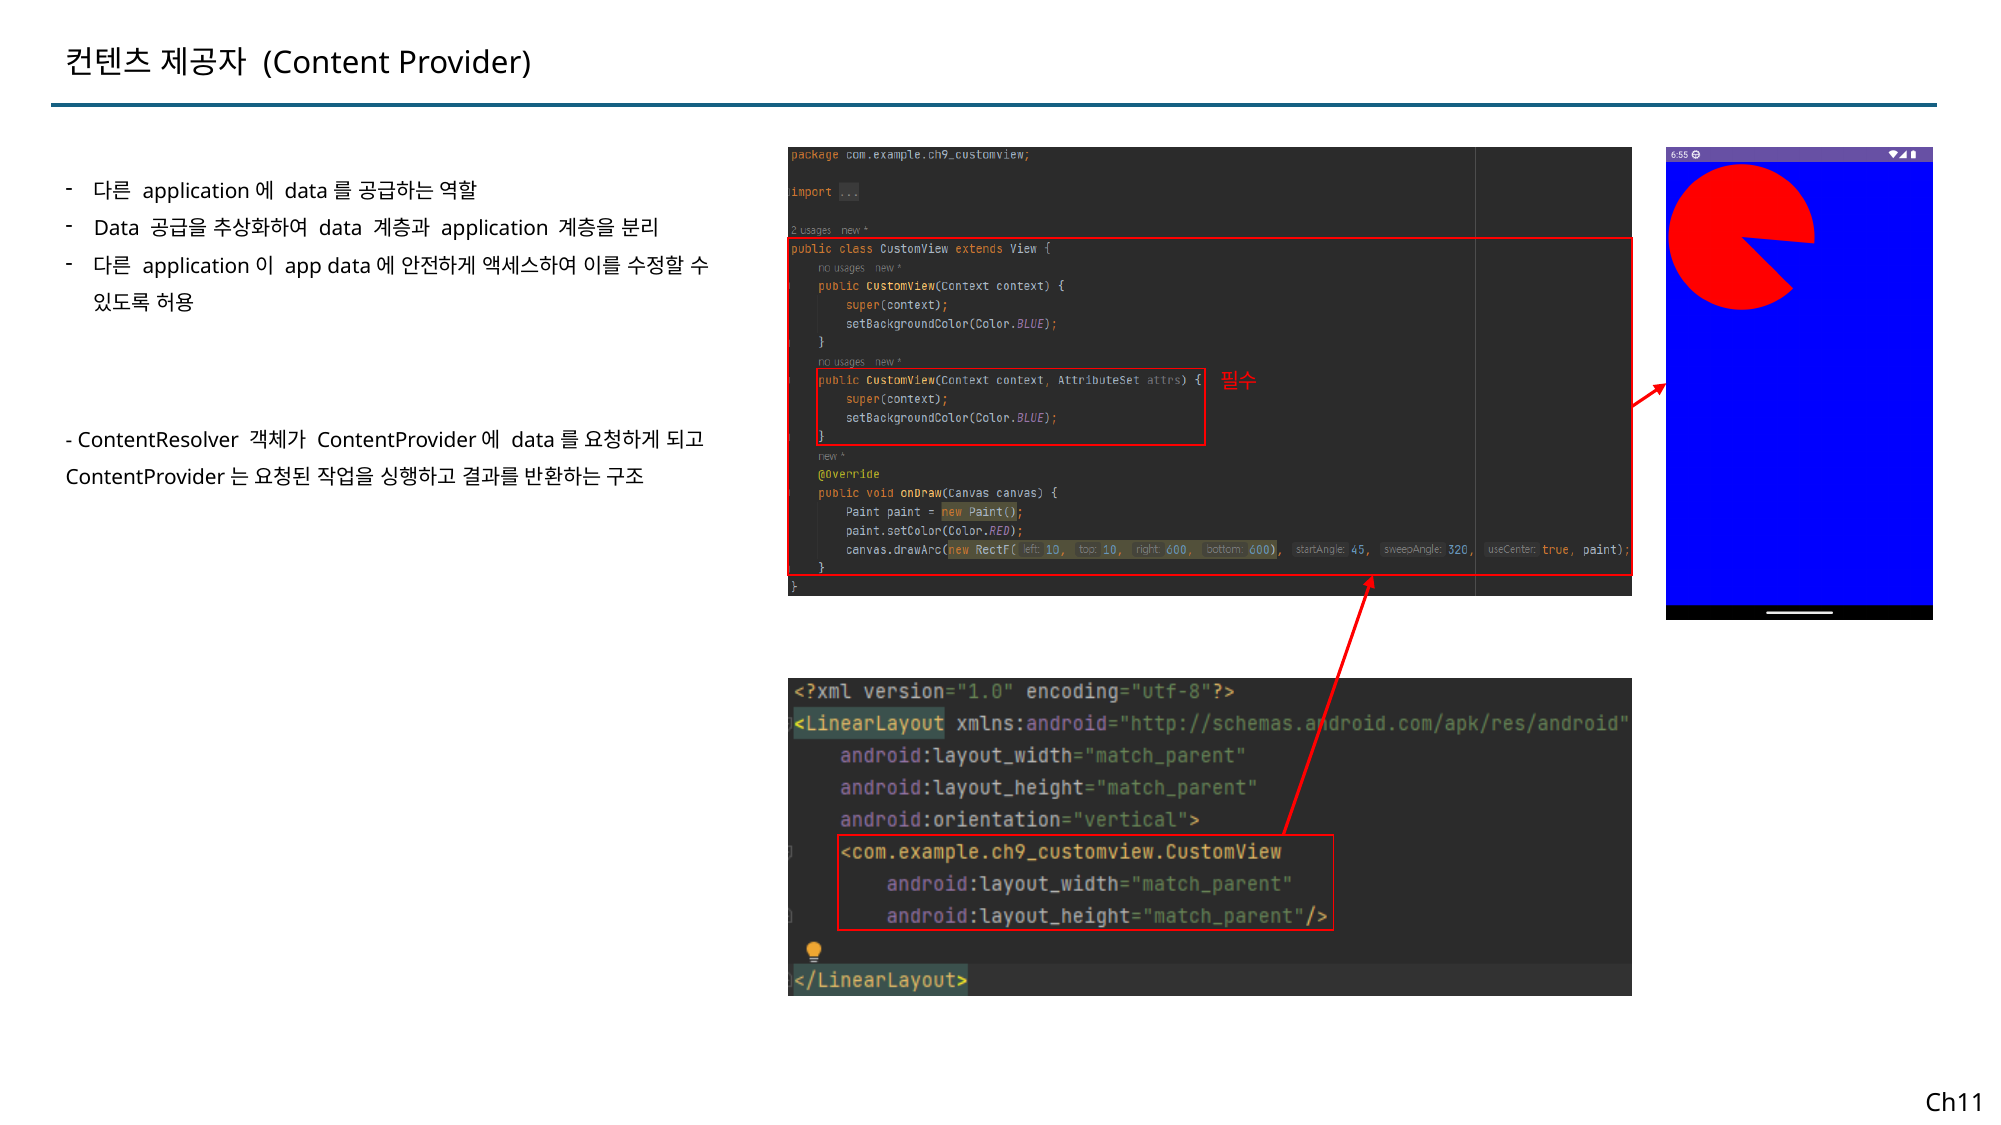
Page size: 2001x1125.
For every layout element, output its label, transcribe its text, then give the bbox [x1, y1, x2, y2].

text_box 다른 application에 data를 공급하는 역할 Data 공급을 추상화하여 data 계층과 application 계층을 분리 다른 application이 app data에 안전하게 액세스하여 이를 수정할 수 있도록 허용 [50, 157, 780, 323]
text_box 컨텐츠 제공자 (Content Provider) [50, 34, 697, 87]
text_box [1631, 382, 1667, 407]
picture [787, 678, 1633, 996]
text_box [1282, 574, 1374, 836]
picture [787, 146, 1633, 597]
text_box - ContentResolver 객체가 ContentProvider에 data를 요청하게 되고 ContentProvider는 요청된 작업을 싱행하고 결과를 반환하는 구조 [50, 406, 780, 497]
text_box Ch11 [1883, 1079, 2000, 1125]
picture [1665, 146, 1933, 620]
